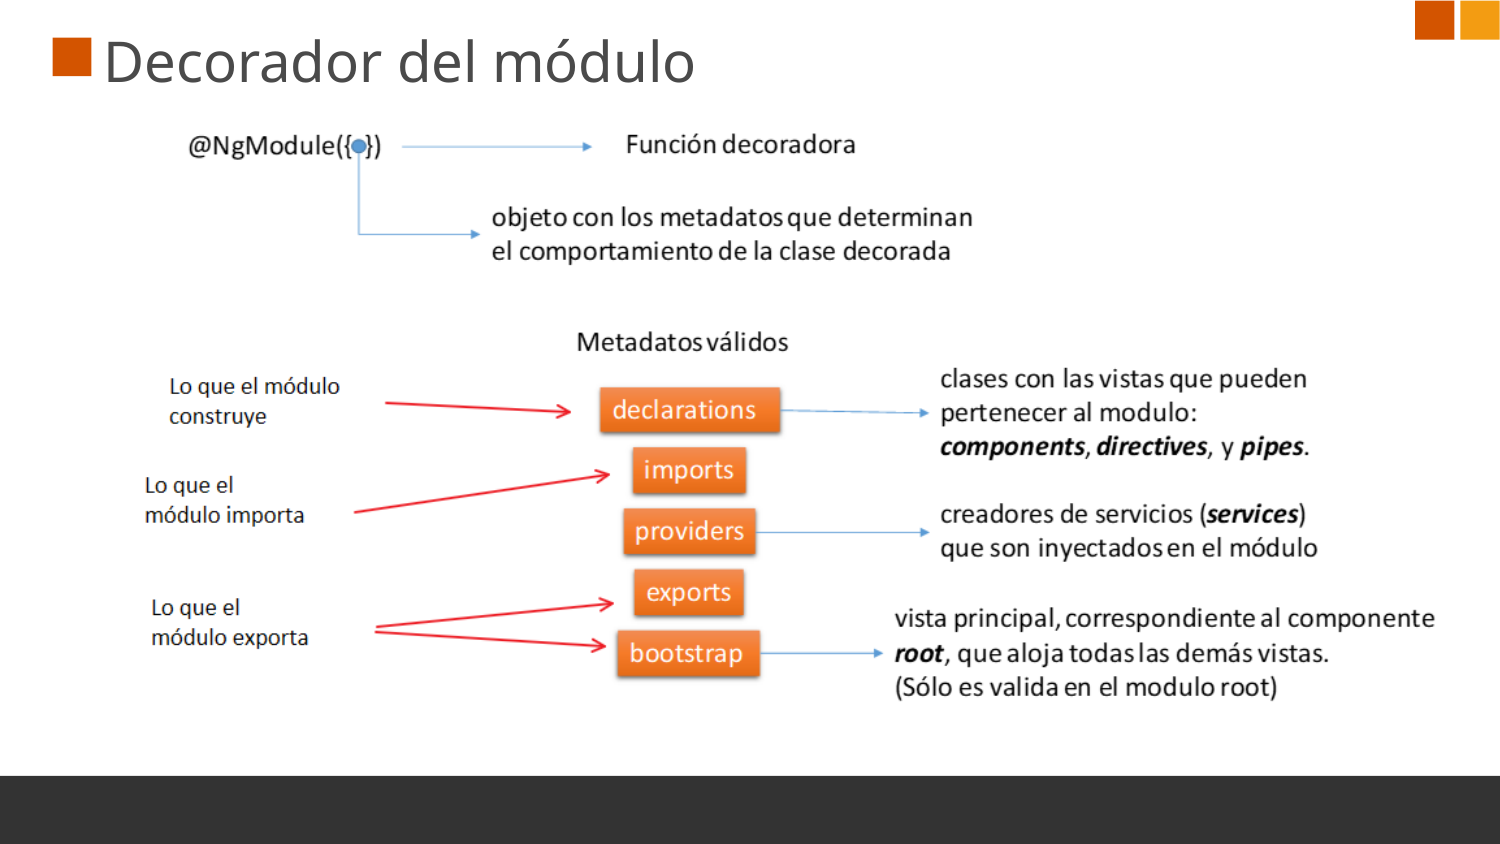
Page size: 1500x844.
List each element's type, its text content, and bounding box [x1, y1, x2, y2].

picture [138, 122, 1454, 722]
title Decorador del módulo [94, 17, 1381, 107]
